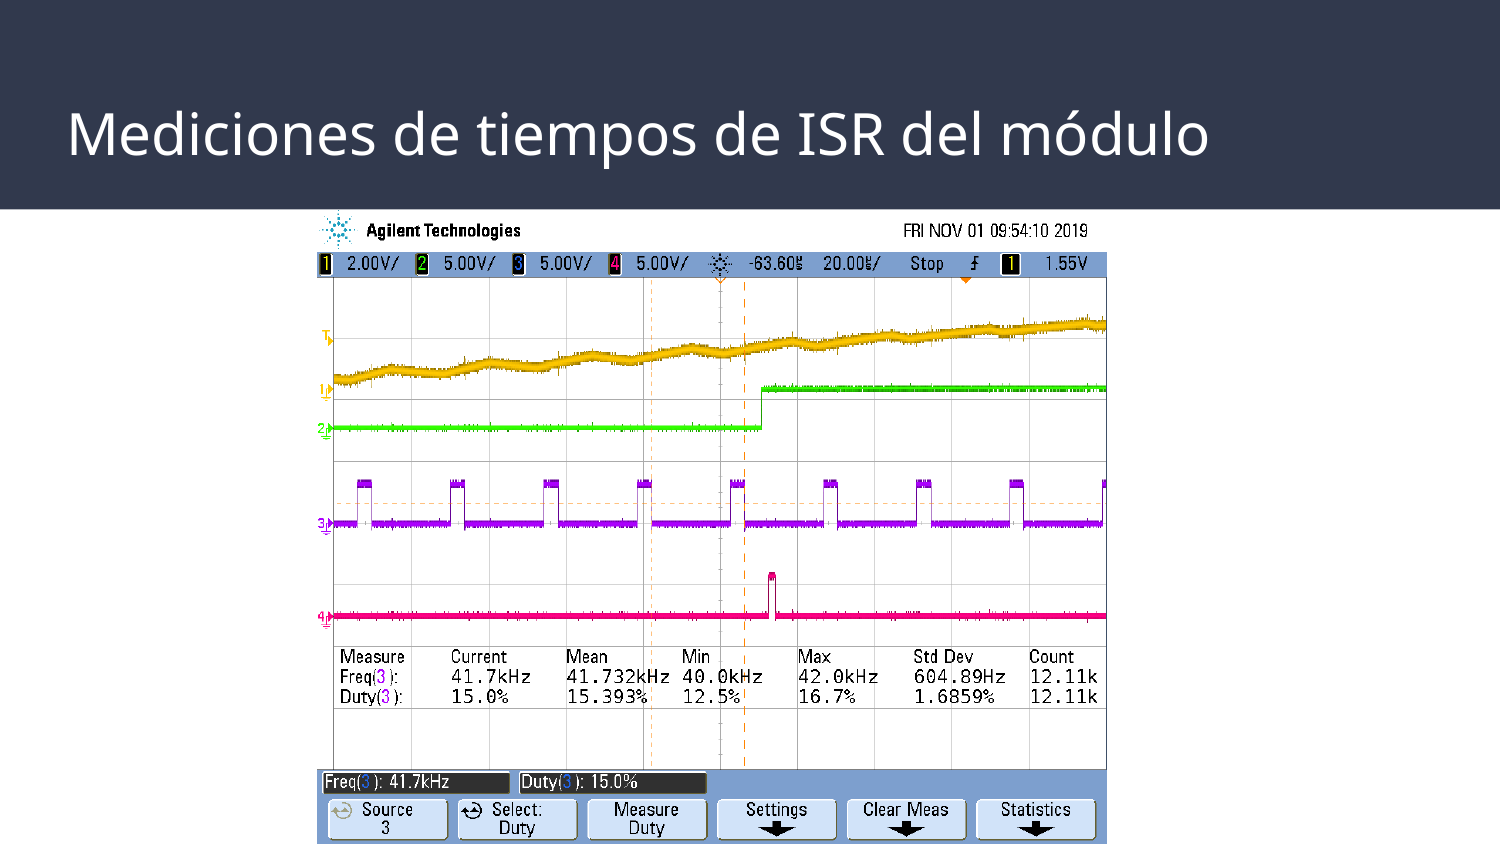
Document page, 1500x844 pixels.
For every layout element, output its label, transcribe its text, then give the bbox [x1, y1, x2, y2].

picture [316, 209, 1107, 844]
title Mediciones de tiempos de ISR del módulo [51, 82, 1449, 185]
